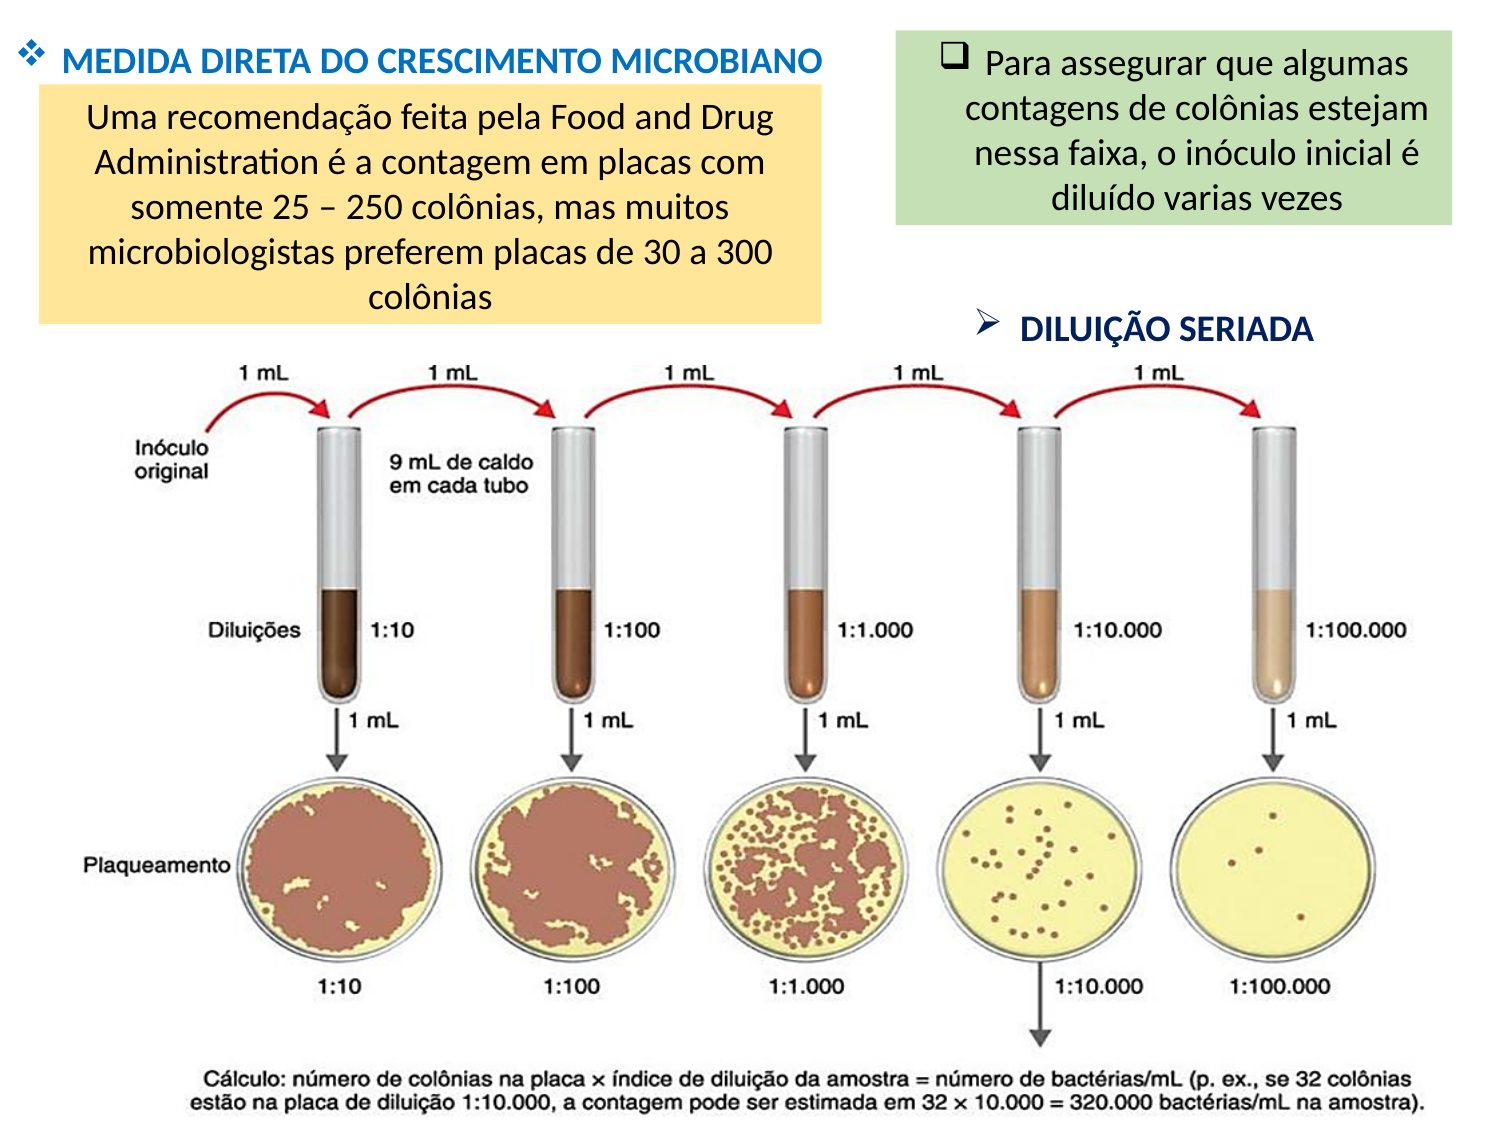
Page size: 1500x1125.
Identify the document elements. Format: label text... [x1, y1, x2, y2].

text_box DILUIÇÃO SERIADA [958, 296, 1426, 357]
text_box Para assegurar que algumas contagens de colônias estejam nessa faixa, o inóculo inicial é diluído varias vezes [895, 30, 1453, 226]
text_box Uma recomendação feita pela Food and Drug Administration é a contagem em placas com somente 25 – 250 colônias, mas muitos microbiologistas preferem placas de 30 a 300 colônias [39, 84, 822, 325]
picture [73, 365, 1427, 1125]
text_box MEDIDA DIRETA DO CRESCIMENTO MICROBIANO [0, 28, 1057, 88]
